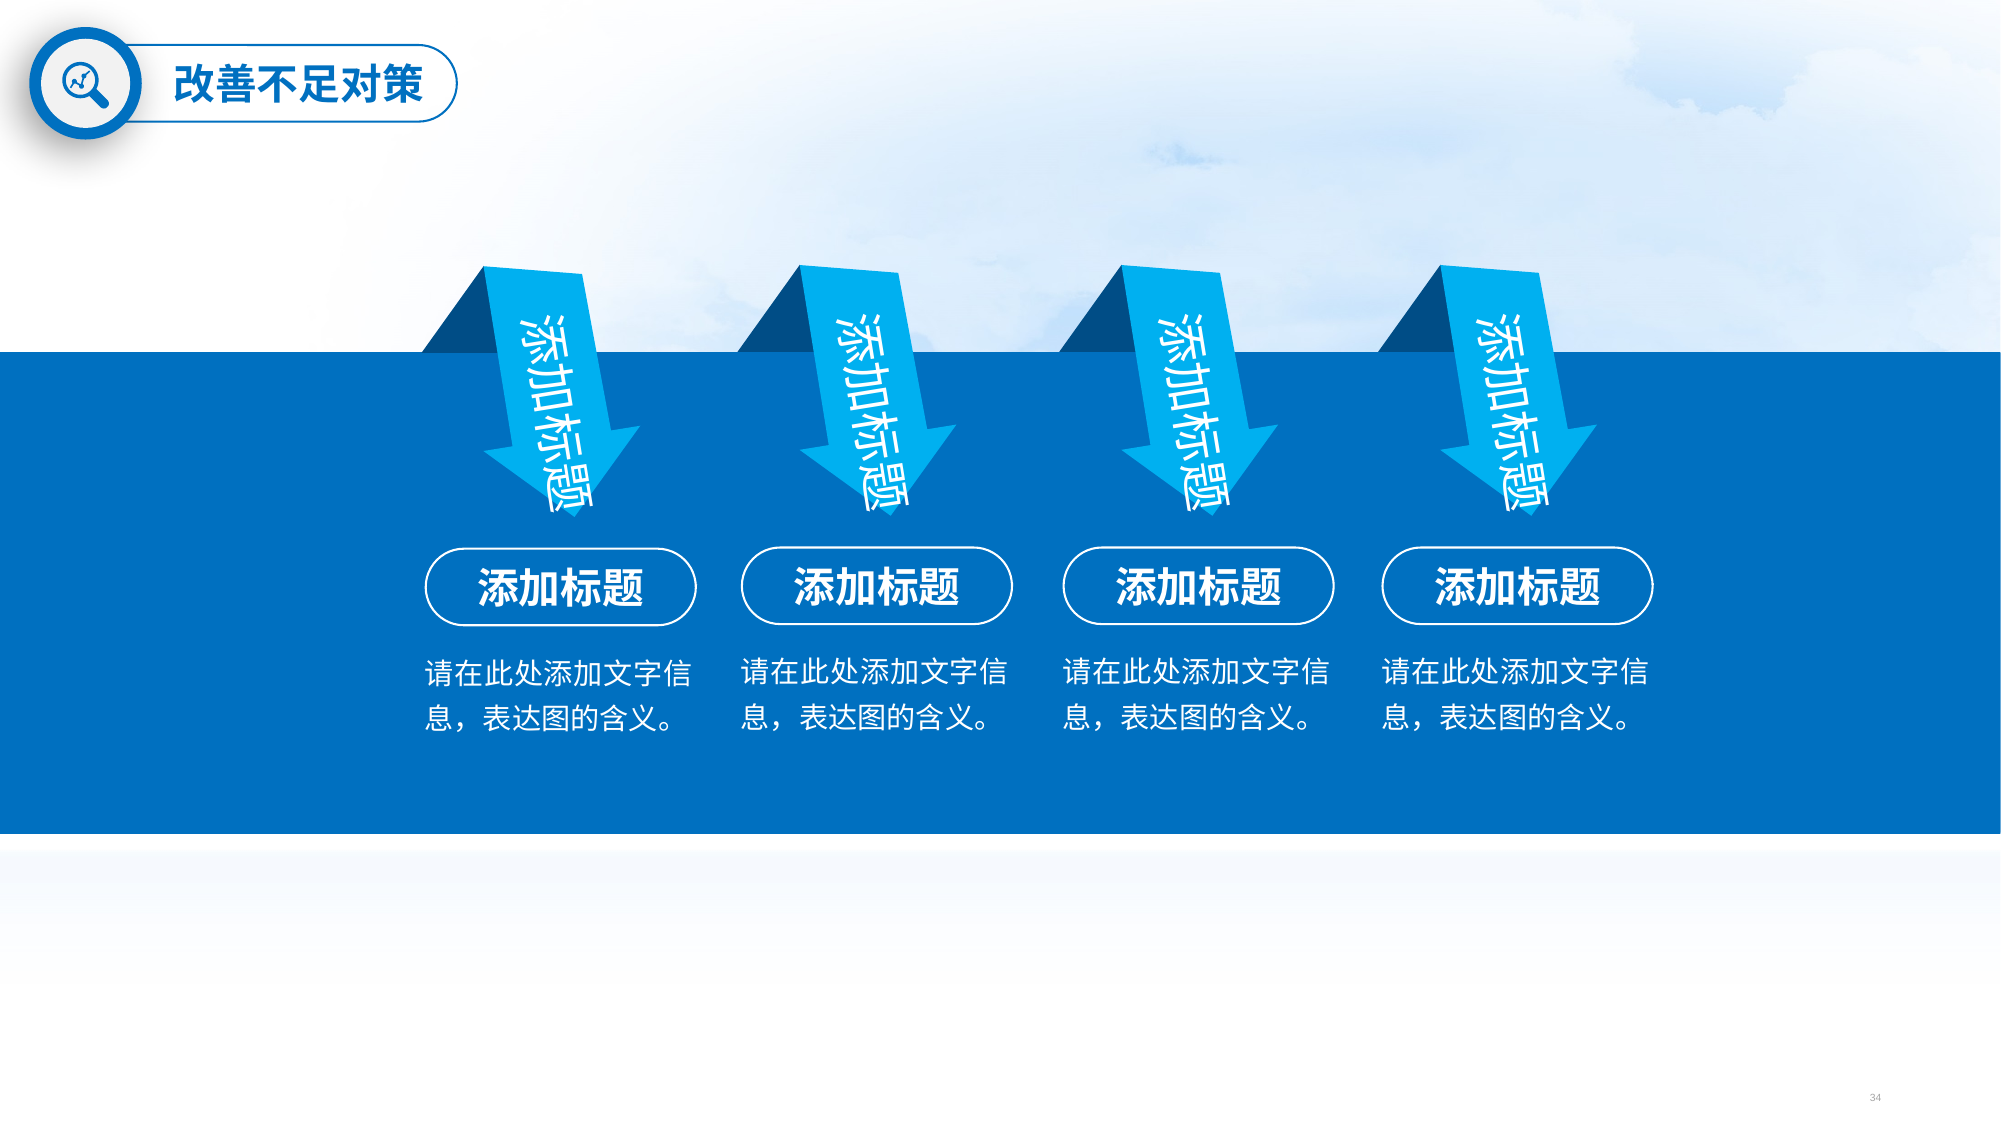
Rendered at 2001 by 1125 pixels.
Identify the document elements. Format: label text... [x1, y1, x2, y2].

text_box [1381, 546, 1654, 626]
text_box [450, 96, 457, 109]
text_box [737, 255, 950, 518]
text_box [1378, 255, 1590, 518]
text_box [740, 546, 1014, 626]
text_box 请在此处添加文字信息，表达图的含义。 [725, 635, 1024, 742]
text_box [1062, 546, 1335, 626]
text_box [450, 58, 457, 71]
text_box [142, 43, 458, 123]
picture [0, 834, 2001, 1125]
text_box [0, 352, 2001, 834]
text_box 请在此处添加文字信息，表达图的含义。 [1047, 635, 1346, 742]
picture [0, 0, 2001, 352]
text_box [421, 256, 634, 519]
text_box 请在此处添加文字信息，表达图的含义。 [1366, 635, 1665, 742]
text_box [31, 29, 140, 138]
text_box [424, 547, 698, 627]
text_box 请在此处添加文字信息，表达图的含义。 [409, 637, 708, 743]
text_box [1059, 255, 1272, 518]
